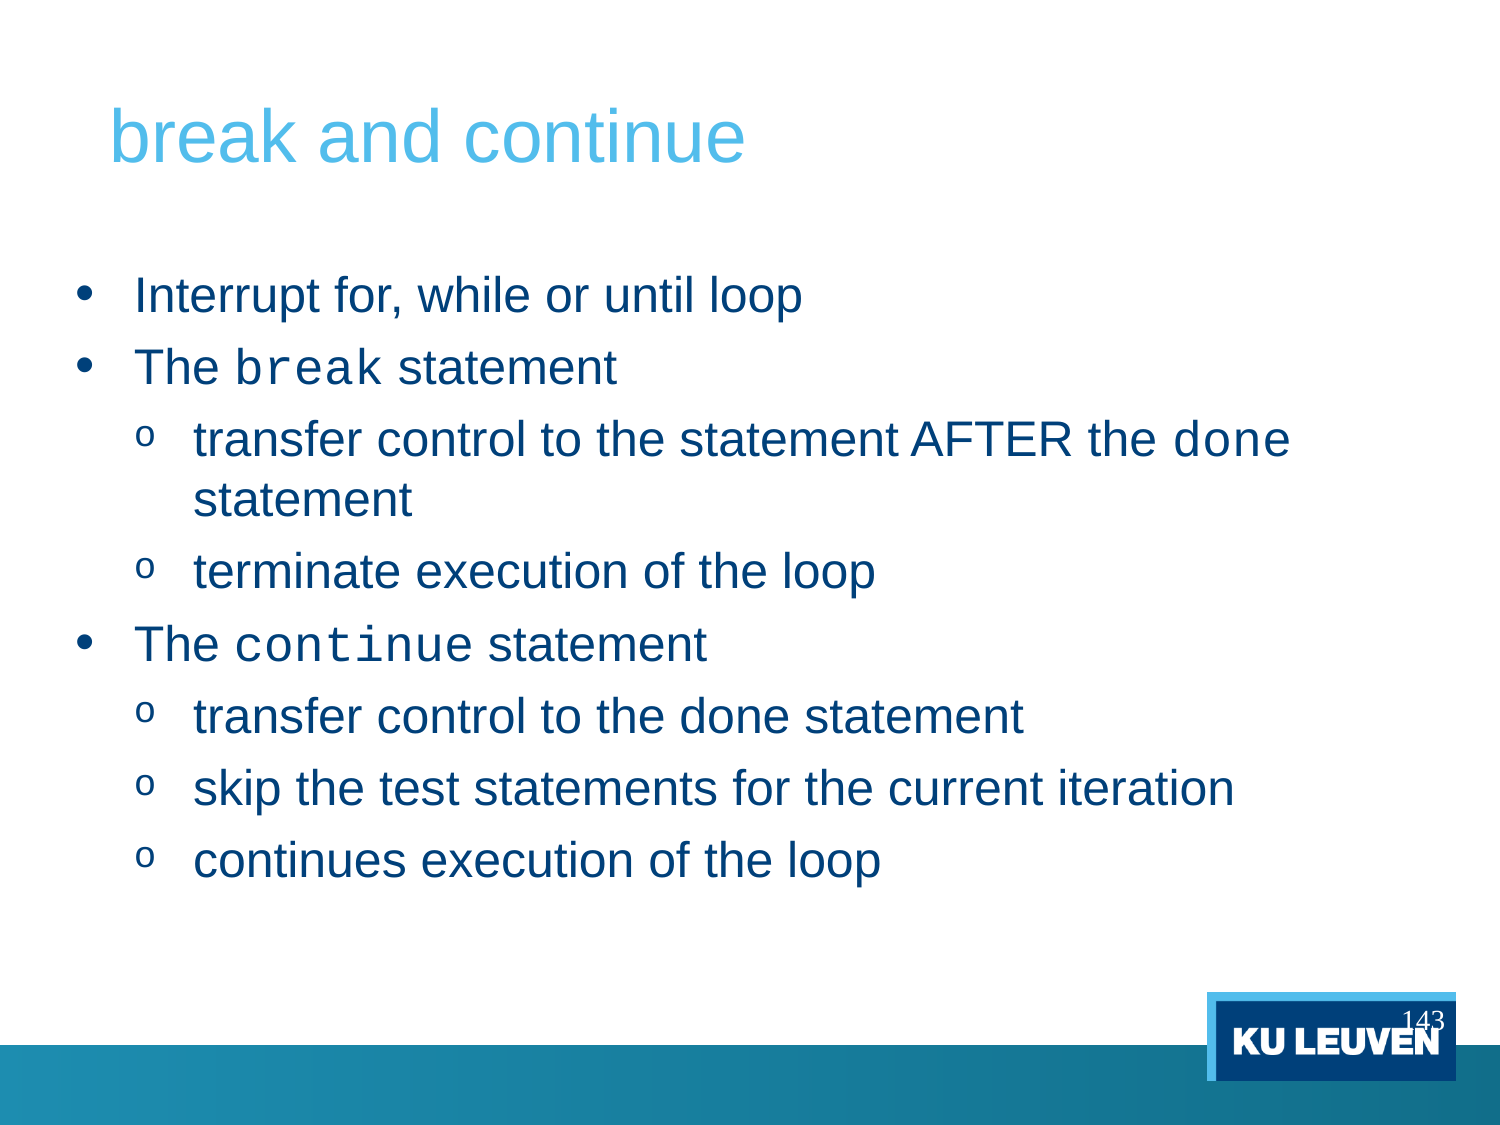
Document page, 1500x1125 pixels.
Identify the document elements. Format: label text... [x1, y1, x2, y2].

slide_number 143 [1346, 1000, 1500, 1049]
list Interrupt for, while or until loop The break statement transfer control to the statement AFTER the done statement terminate execution of the loop The continue statement transfer control to the done statement skip the test statements for the current iteration continues execution of the loop [75, 262, 1300, 953]
picture [1207, 992, 1456, 1081]
title break and continue [88, 29, 1456, 178]
